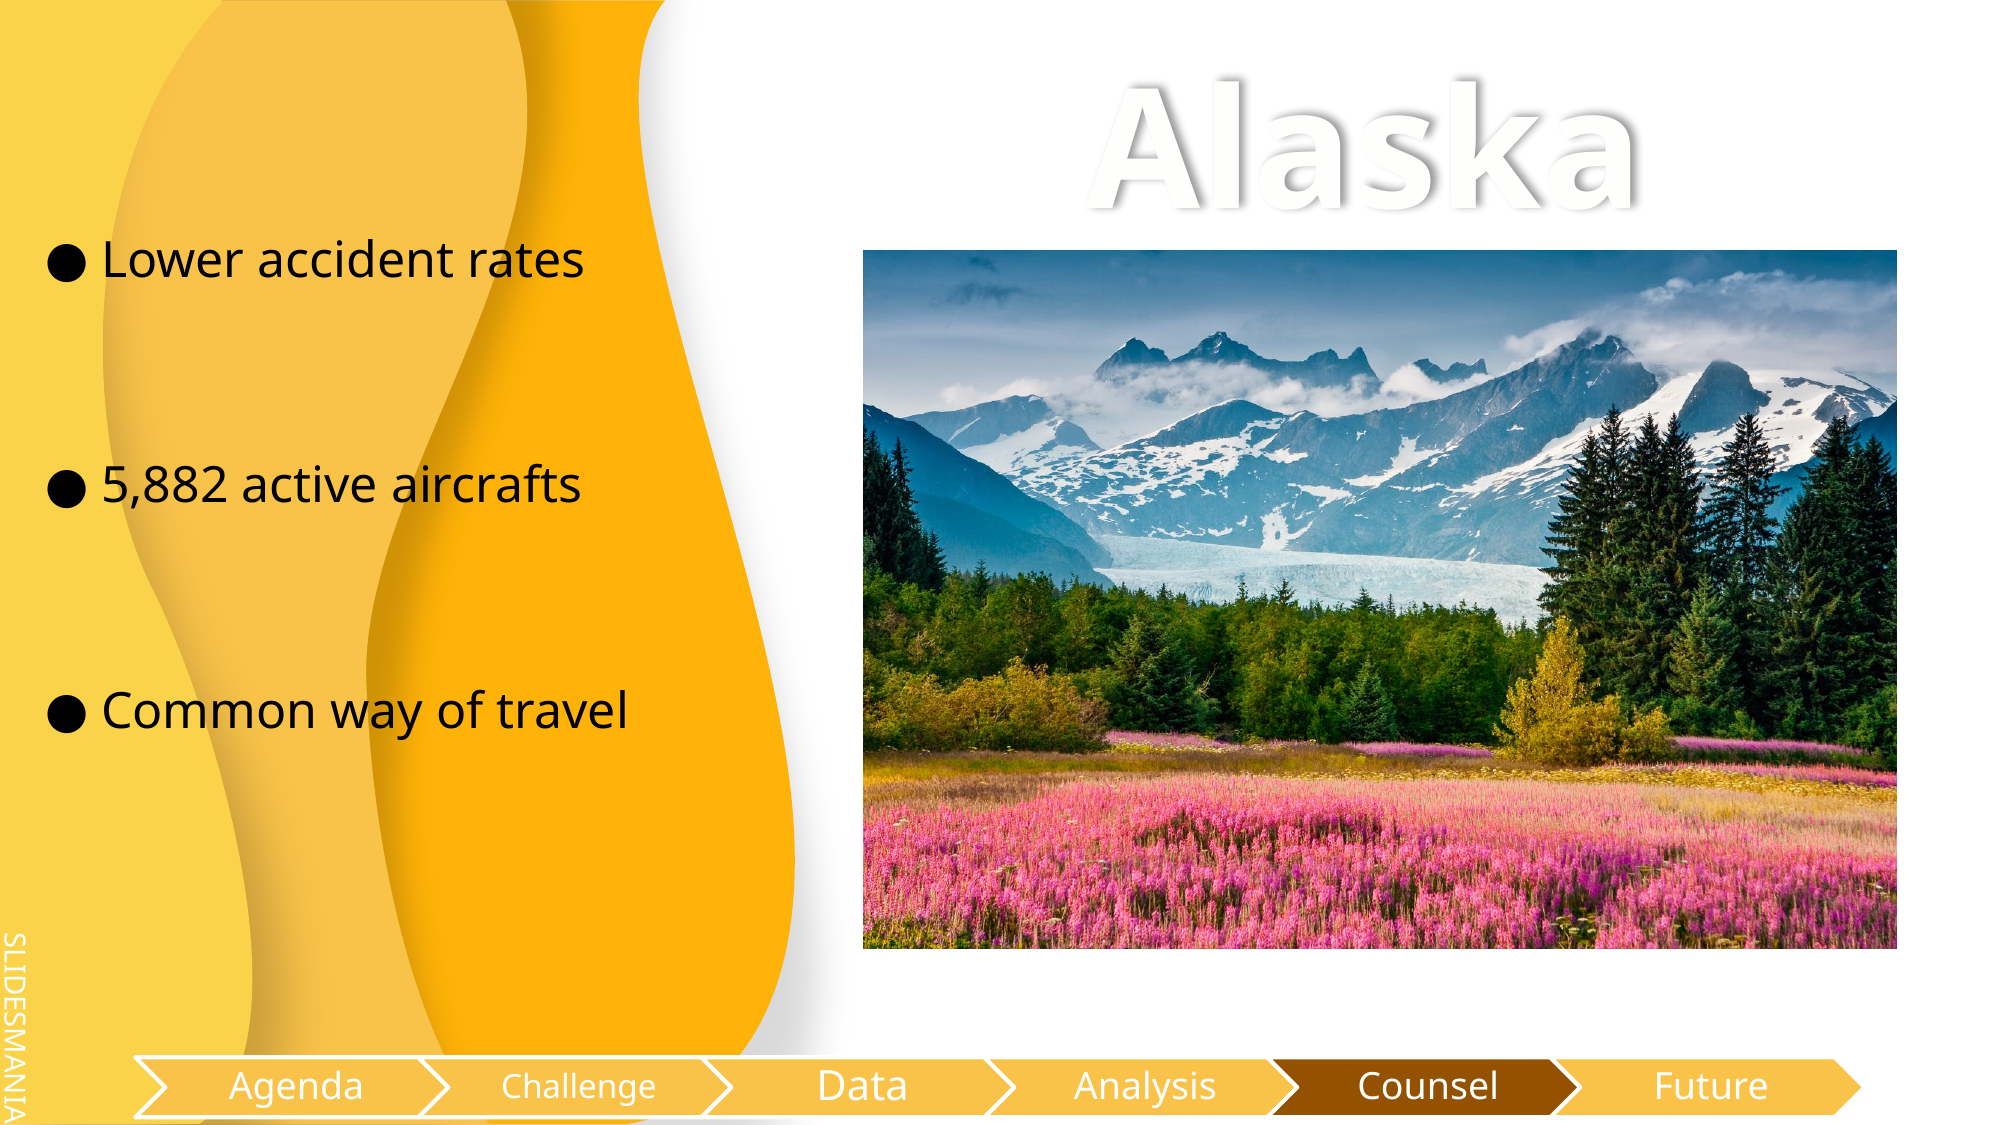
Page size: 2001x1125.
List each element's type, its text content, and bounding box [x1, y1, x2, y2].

list Lower accident rates 5,882 active aircrafts Common way of travel [24, 198, 760, 814]
title Alaska [1065, 21, 2000, 147]
picture [862, 250, 1897, 950]
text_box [134, 1030, 1866, 1125]
